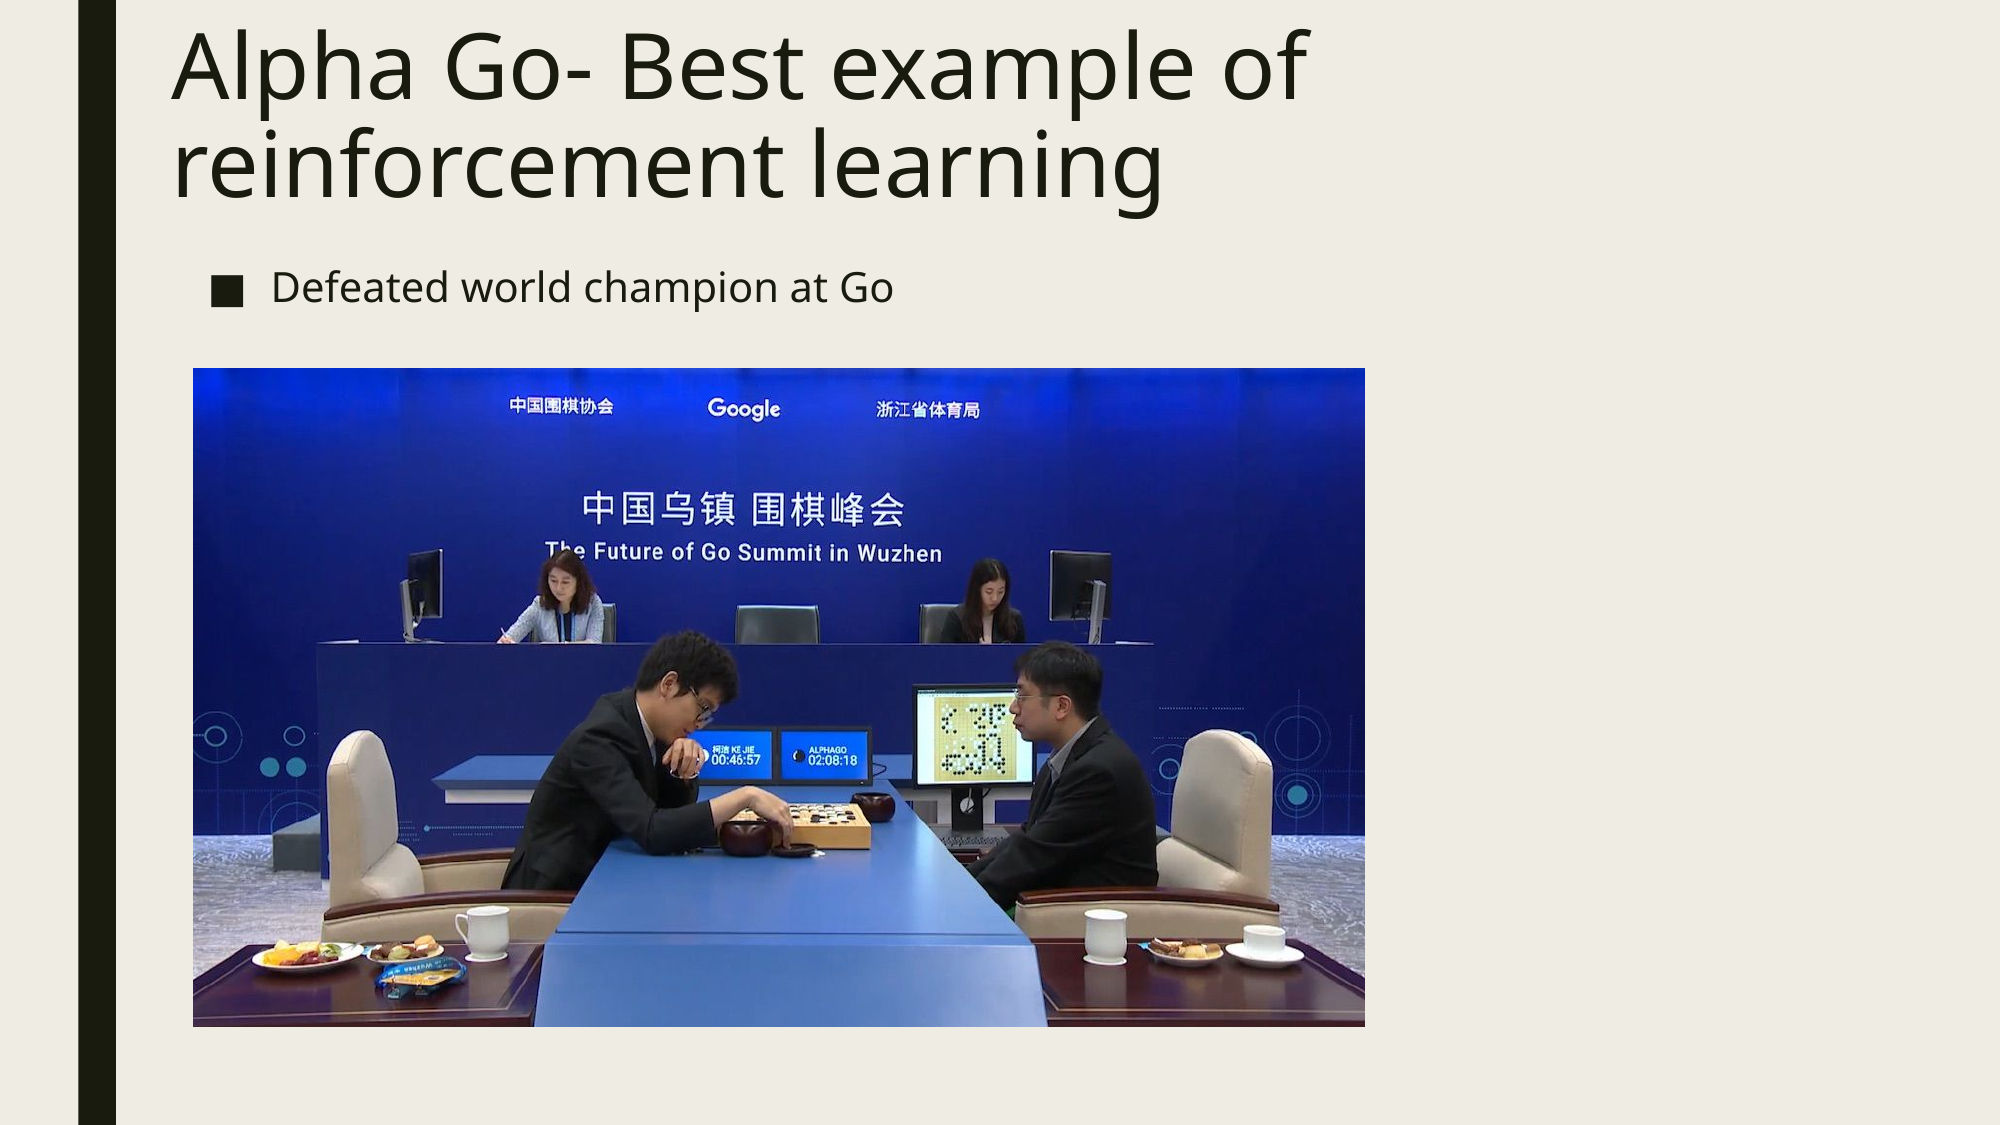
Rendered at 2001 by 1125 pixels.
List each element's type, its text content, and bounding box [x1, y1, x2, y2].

list Defeated world champion at Go [192, 257, 2000, 328]
title Alpha Go- Best example of reinforcement learning [156, 13, 1732, 258]
picture [193, 368, 1365, 1028]
